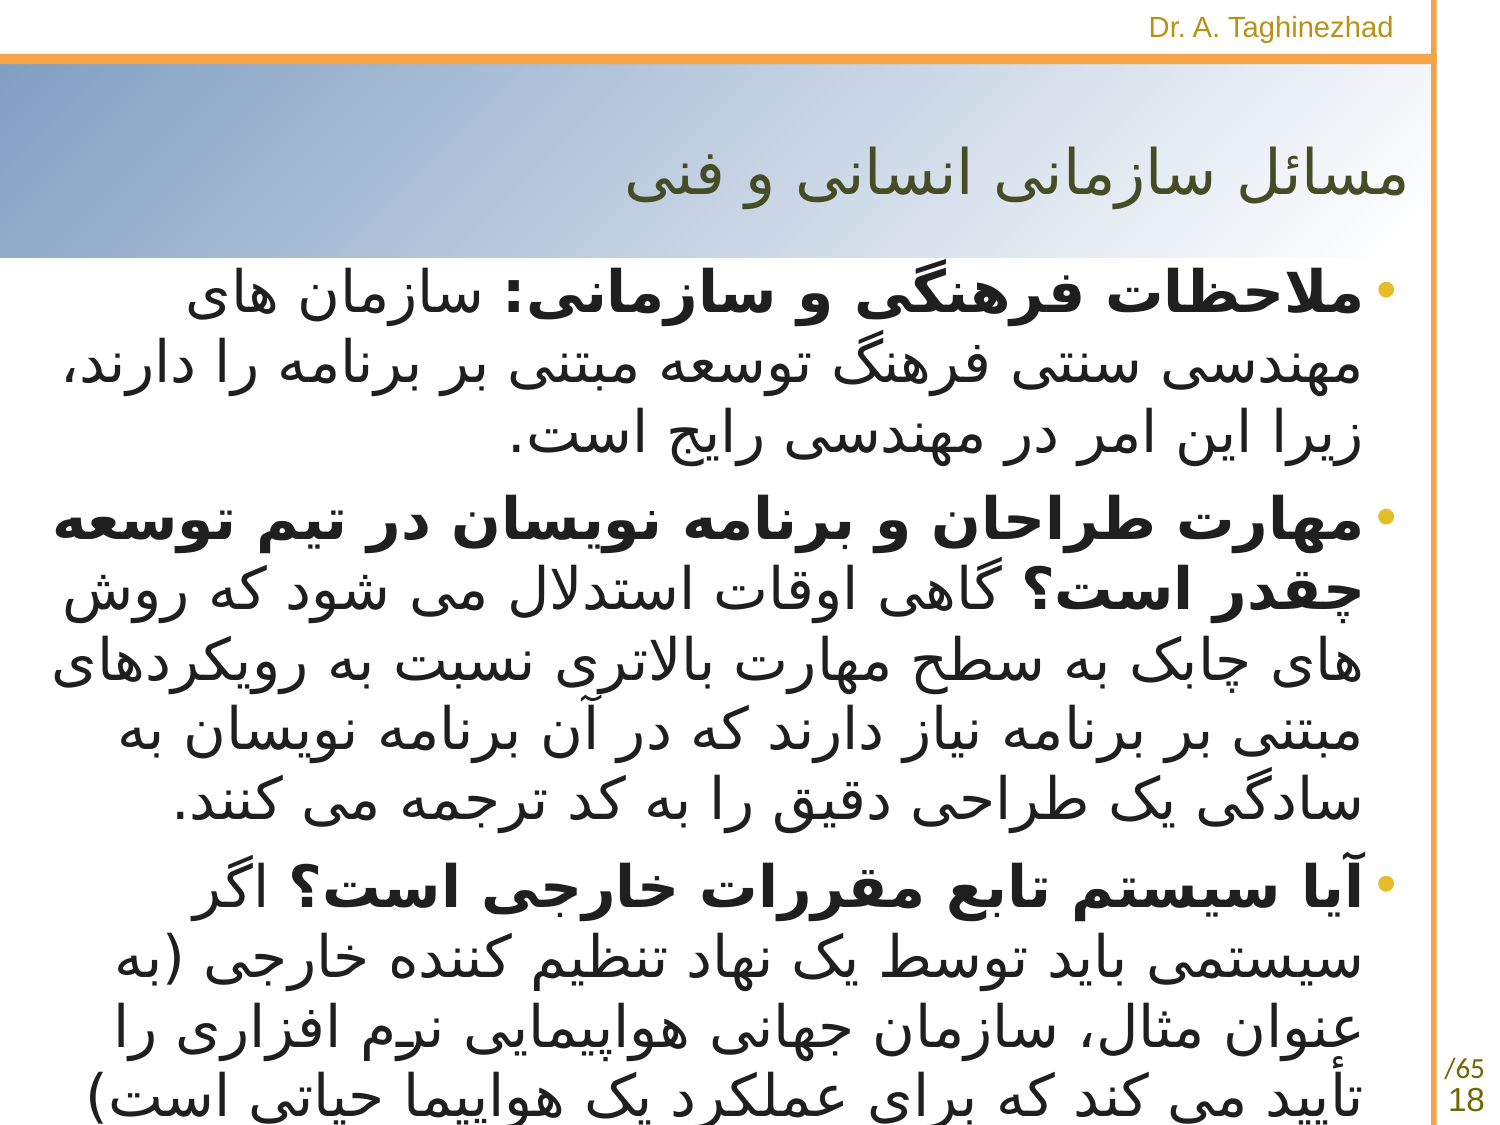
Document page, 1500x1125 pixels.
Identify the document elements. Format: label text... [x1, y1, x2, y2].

list ملاحظات فرهنگی و سازمانی: سازمان های مهندسی سنتی فرهنگ توسعه مبتنی بر برنامه را دارند، زیرا این امر در مهندسی رایج است. مهارت طراحان و برنامه نویسان در تیم توسعه چقدر است؟ گاهی اوقات استدلال می شود که روش های چابک به سطح مهارت بالاتری نسبت به رویکردهای مبتنی بر برنامه نیاز دارند که در آن برنامه نویسان به سادگی یک طراحی دقیق را به کد ترجمه می کنند. آیا سیستم تابع مقررات خارجی است؟ اگر سیستمی باید توسط یک نهاد تنظیم کننده خارجی (به عنوان مثال، سازمان جهانی هواپیمایی نرم افزاری را تأیید می کند که برای عملکرد یک هواپیما حیاتی است) تأیید شود، احتمالاً باید به عنوان بخشی از پرونده ایمنی سیستم، مستندات دقیق تهیه کنید. [17, 247, 1425, 1125]
slide_number 18 [1425, 1023, 1500, 1125]
title مسائل سازمانی انسانی و فنی [0, 105, 1425, 234]
